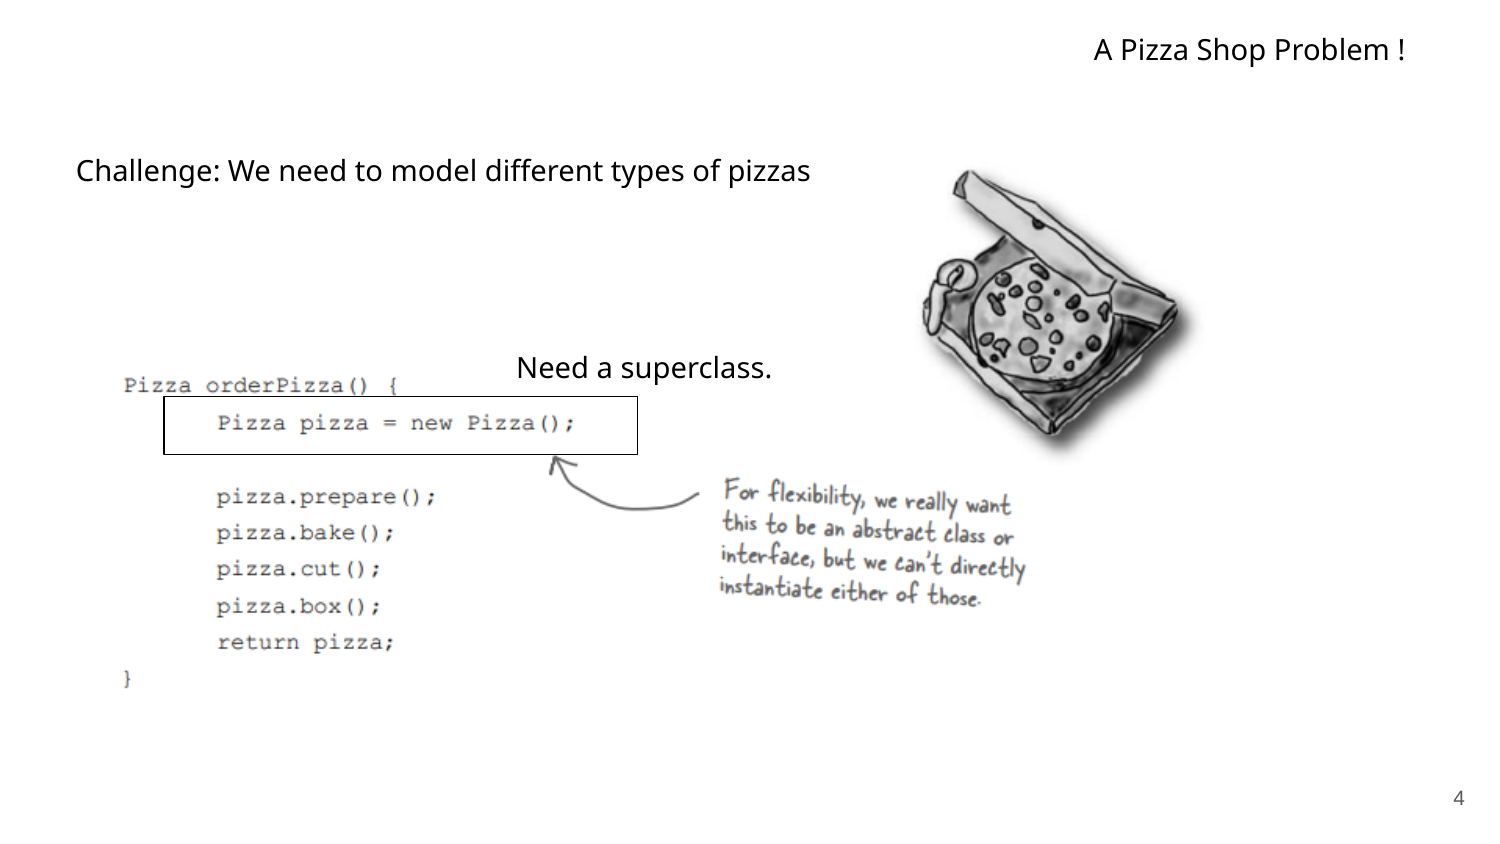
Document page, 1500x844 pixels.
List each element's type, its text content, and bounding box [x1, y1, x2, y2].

picture [59, 126, 1264, 718]
slide_number ‹#› [1389, 764, 1480, 830]
text_box A Pizza Shop Problem ! [1078, 16, 1480, 171]
